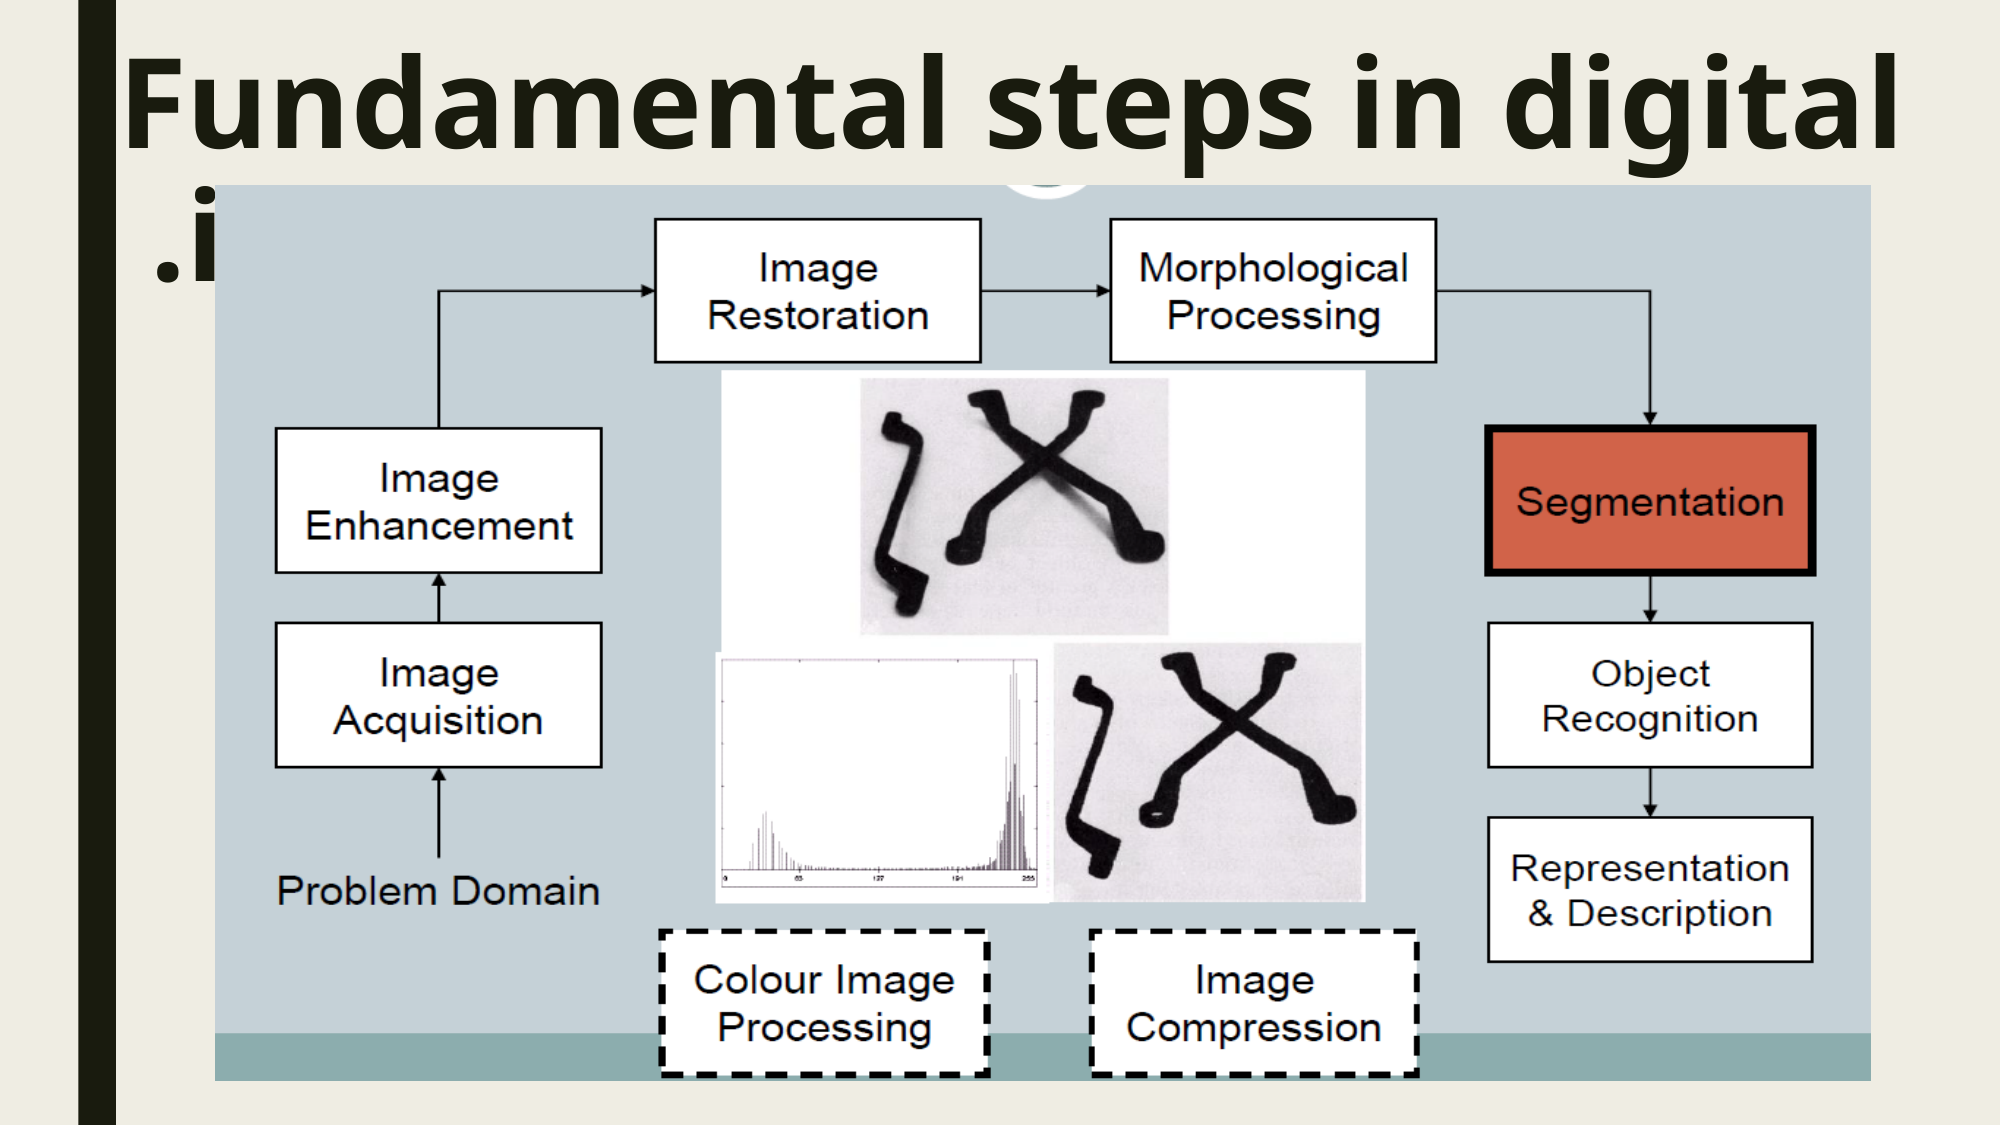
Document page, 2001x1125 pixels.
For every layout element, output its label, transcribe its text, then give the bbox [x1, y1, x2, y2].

title Fundamental steps in digital image processing. [103, 33, 2000, 186]
picture [214, 185, 1871, 1081]
